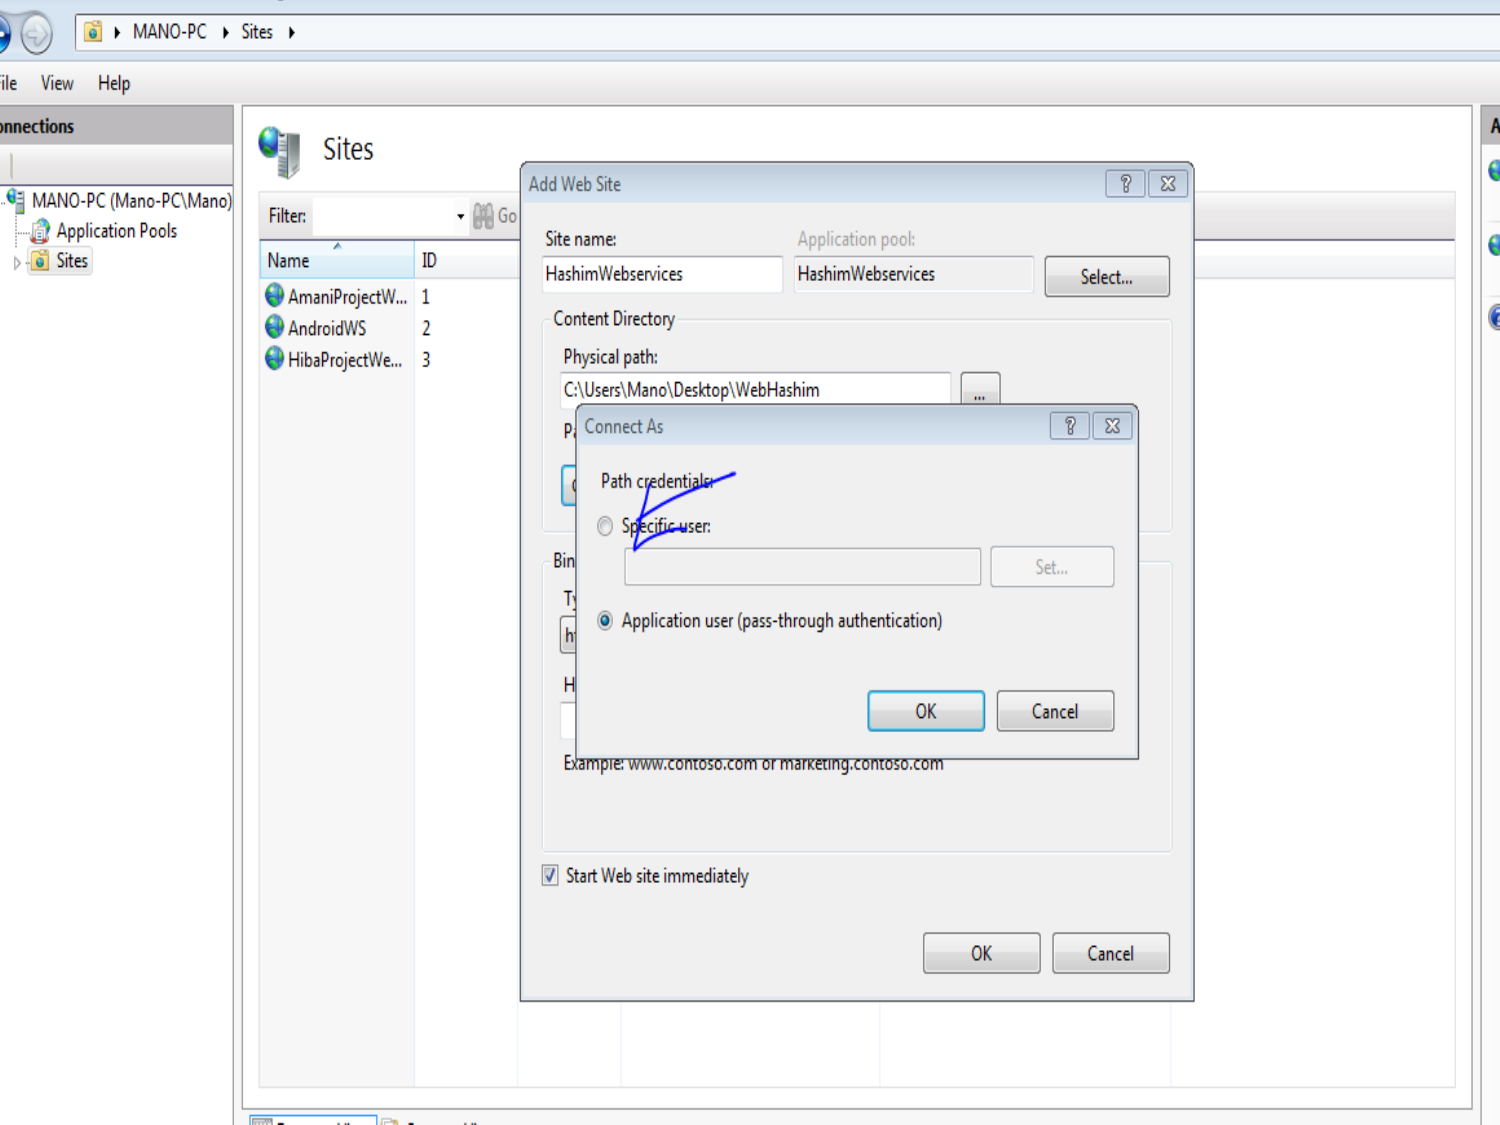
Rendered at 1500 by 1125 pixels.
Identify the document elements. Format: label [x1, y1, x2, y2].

list [0, 0, 1500, 1125]
